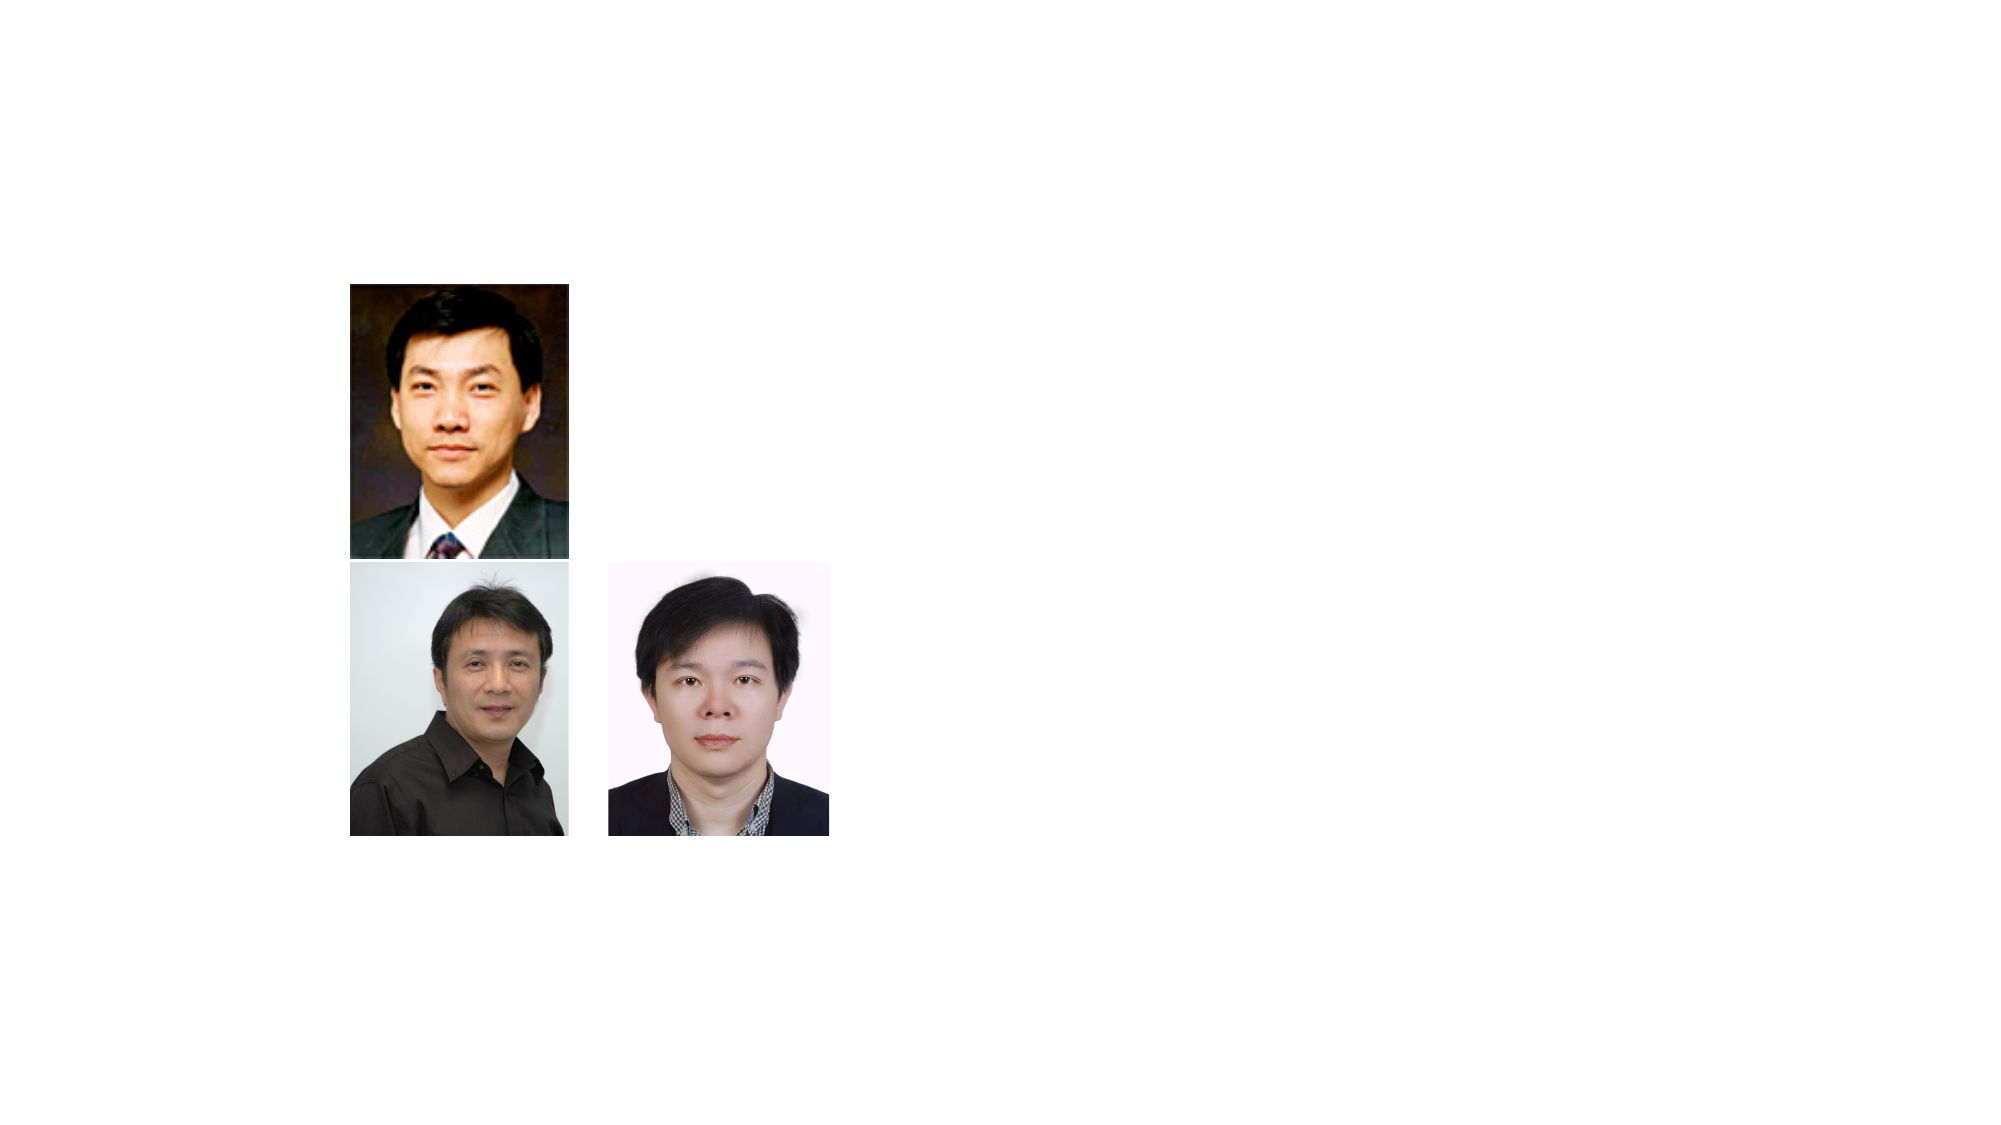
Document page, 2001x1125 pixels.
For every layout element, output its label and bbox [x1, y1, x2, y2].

picture [349, 562, 569, 836]
picture [349, 284, 569, 559]
picture [608, 562, 830, 836]
